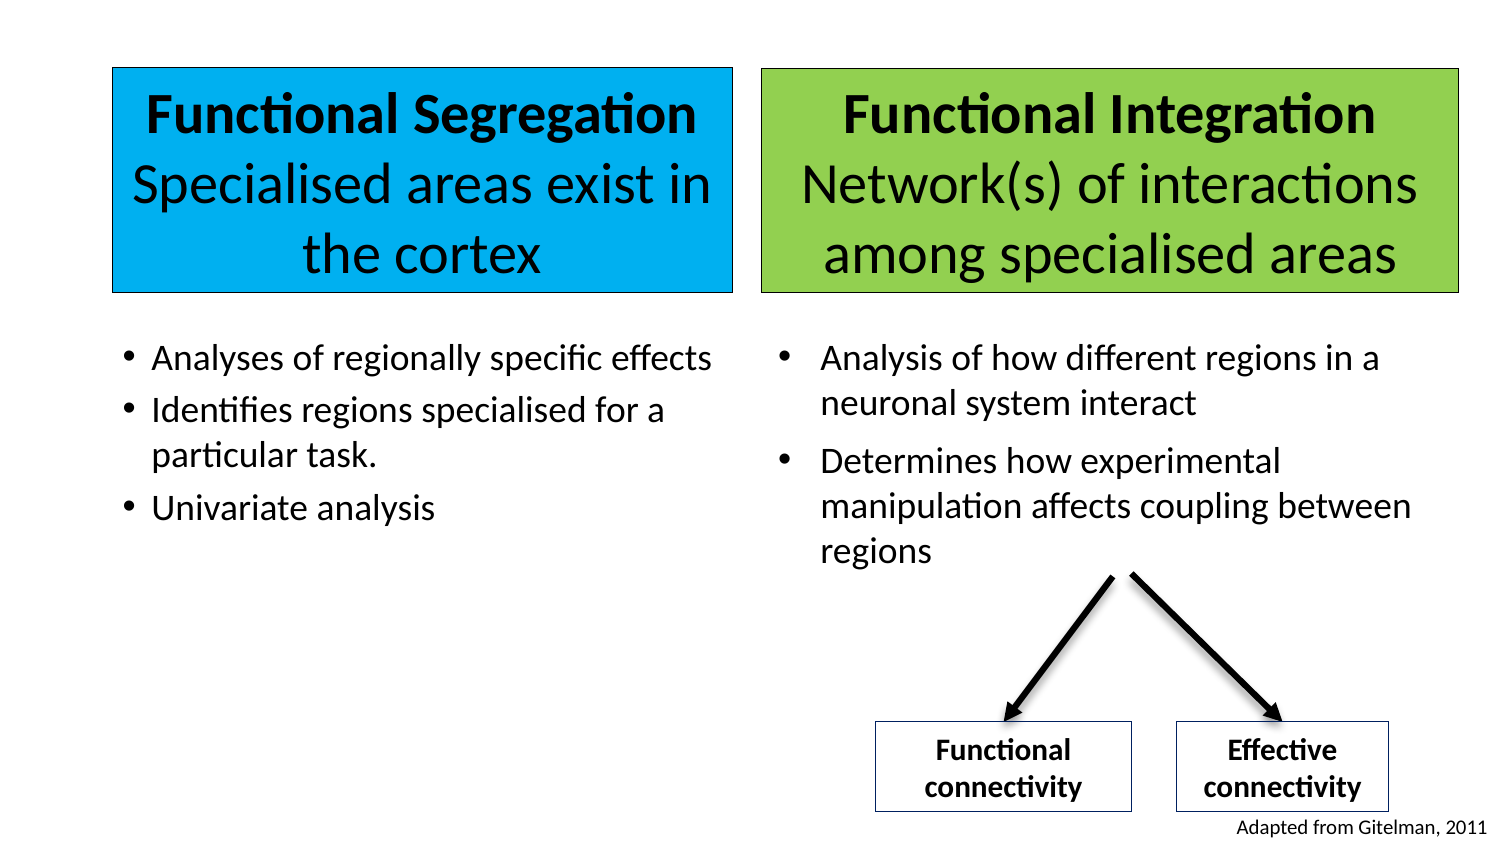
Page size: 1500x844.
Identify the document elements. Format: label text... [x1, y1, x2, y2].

text_box Functional Segregation Specialised areas exist in the cortex [112, 67, 733, 293]
text_box Analysis of how different regions in a neuronal system interact Determines how experimental manipulation affects coupling between regions [767, 327, 1459, 577]
text_box Adapted from Gitelman, 2011 [1221, 806, 1500, 844]
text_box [875, 573, 1389, 813]
text_box Analyses of regionally specific effects Identifies regions specialised for a particular task. Univariate analysis [111, 327, 733, 534]
text_box Functional Integration Network(s) of interactions among specialised areas [761, 68, 1459, 293]
